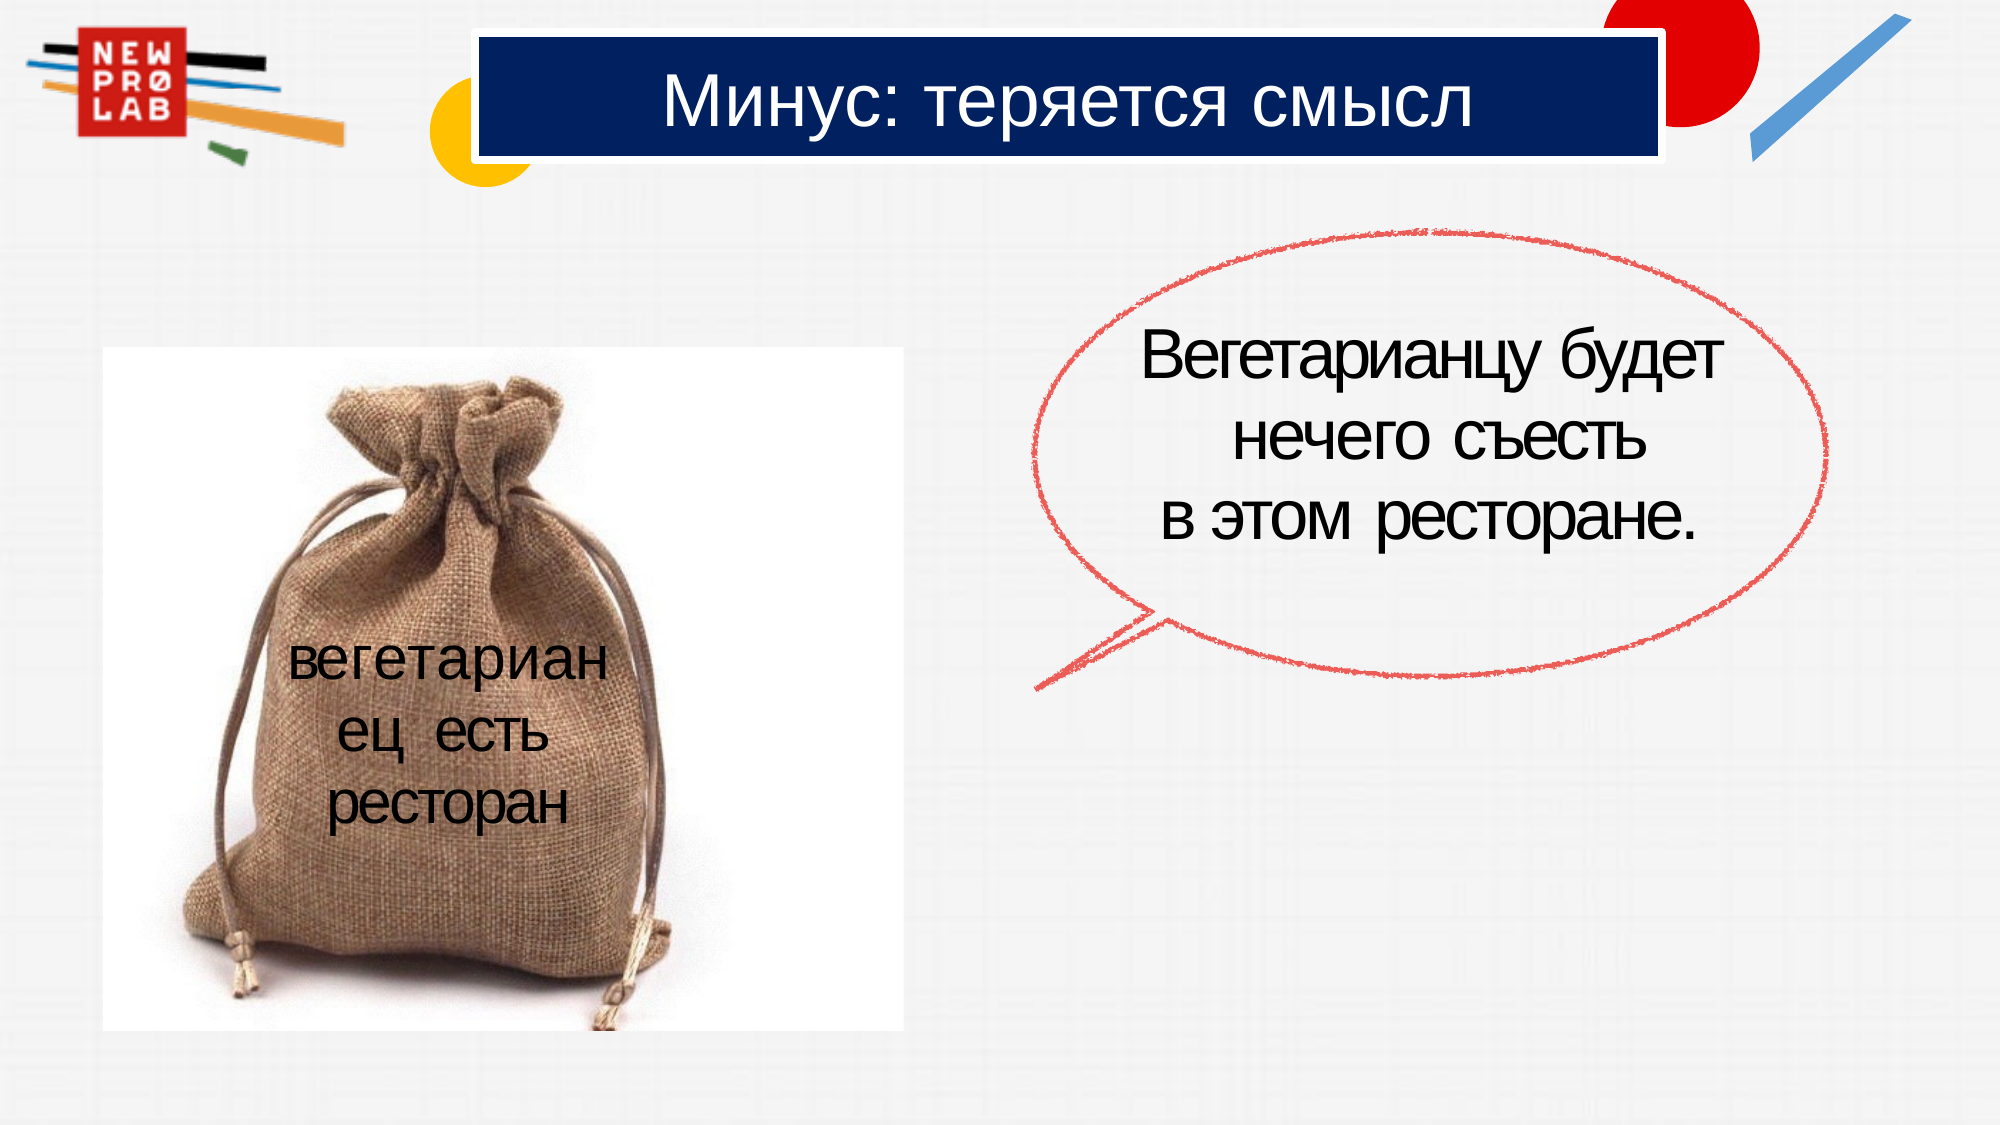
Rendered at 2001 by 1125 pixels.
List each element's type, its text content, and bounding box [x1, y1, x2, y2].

text_box Вегетарианцу будет нечего съесть в этом ресторане. [1132, 304, 1729, 554]
text_box вегетарианец есть ресторан [270, 614, 626, 836]
text_box [102, 347, 904, 1031]
picture [0, 0, 2000, 1125]
text_box [1030, 228, 1830, 693]
title Минус: теряется смысл [486, 50, 1652, 142]
